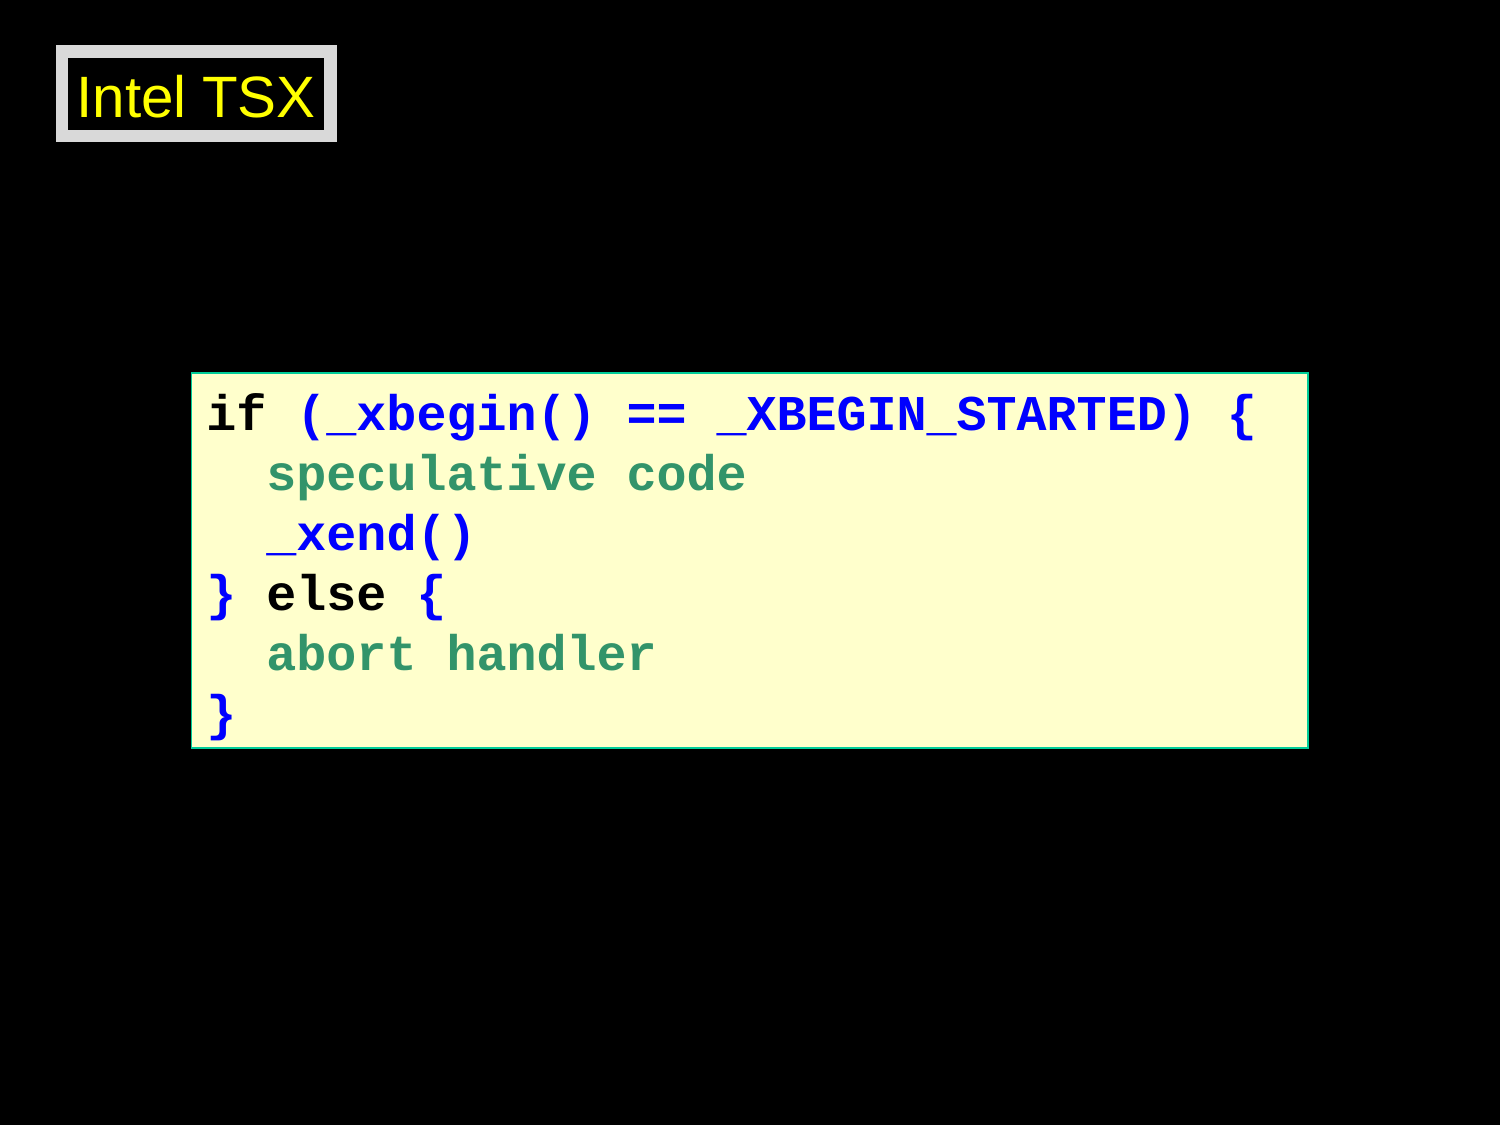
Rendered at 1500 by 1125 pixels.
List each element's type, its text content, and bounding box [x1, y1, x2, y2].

text_box Intel TSX [61, 51, 331, 136]
text_box if (_xbegin() == _XBEGIN_STARTED) { speculative code _xend() } else { abort handler } [191, 373, 1309, 748]
